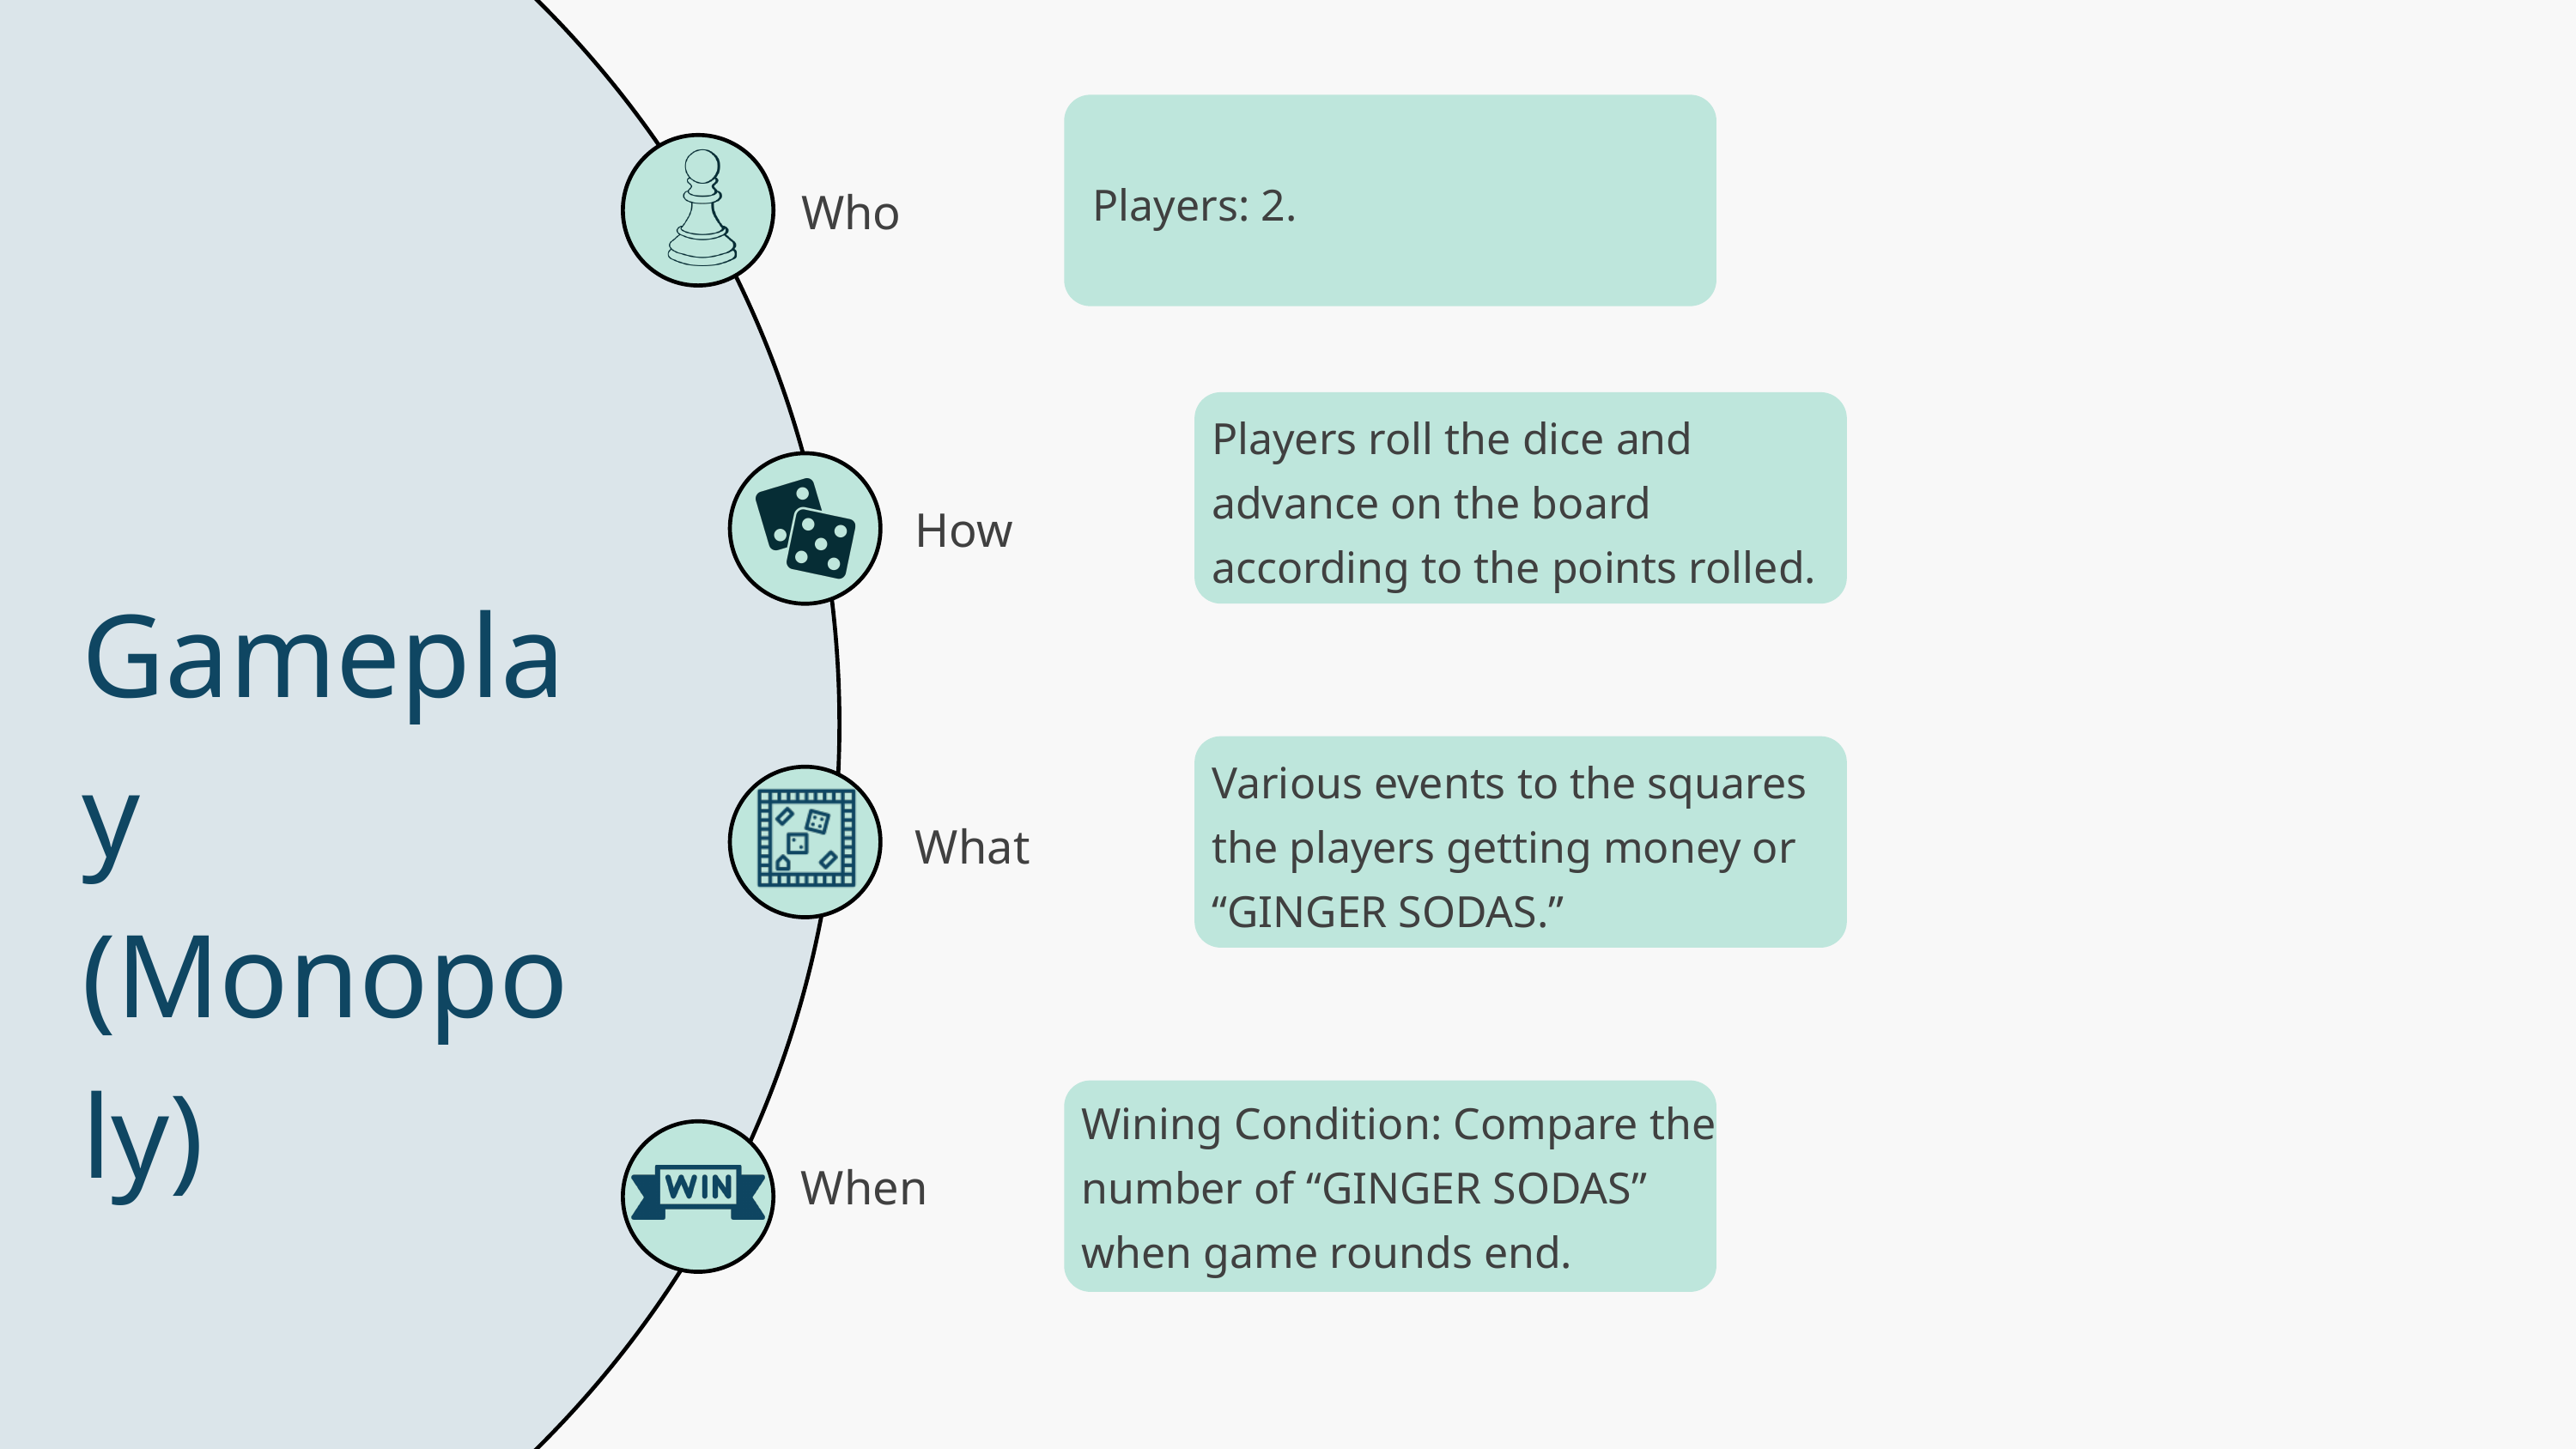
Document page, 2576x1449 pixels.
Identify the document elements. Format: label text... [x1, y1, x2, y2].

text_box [1064, 1080, 1717, 1293]
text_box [0, 0, 840, 1449]
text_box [729, 736, 1848, 949]
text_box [729, 391, 1848, 604]
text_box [623, 1120, 774, 1272]
text_box When [846, 1158, 962, 1215]
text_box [623, 94, 1717, 306]
